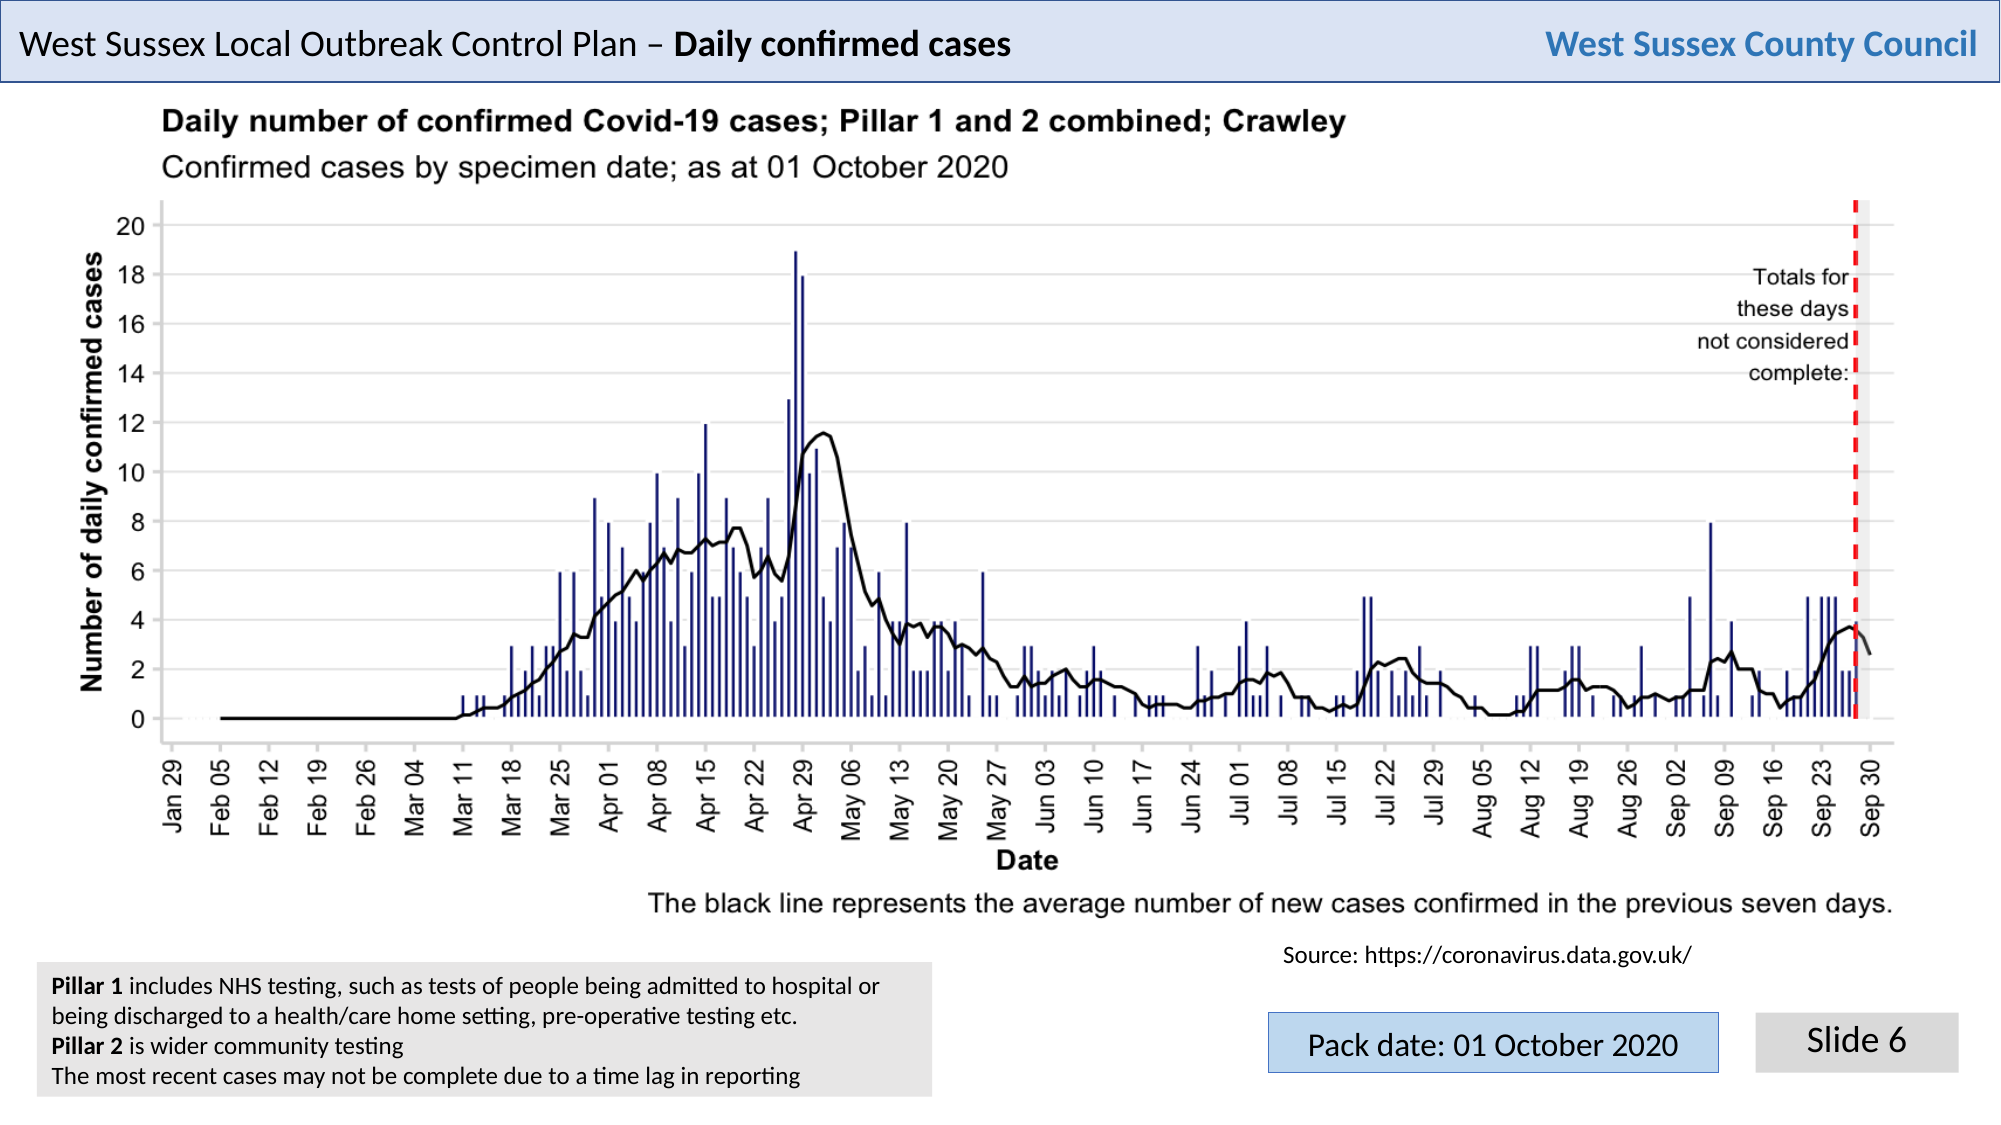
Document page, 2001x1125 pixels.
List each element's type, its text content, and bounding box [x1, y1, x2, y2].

list Slide 6 [1755, 1012, 1959, 1073]
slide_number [1268, 1012, 1719, 1073]
list Source: https://coronavirus.data.gov.uk/ [1268, 935, 1912, 995]
picture [63, 91, 1912, 935]
